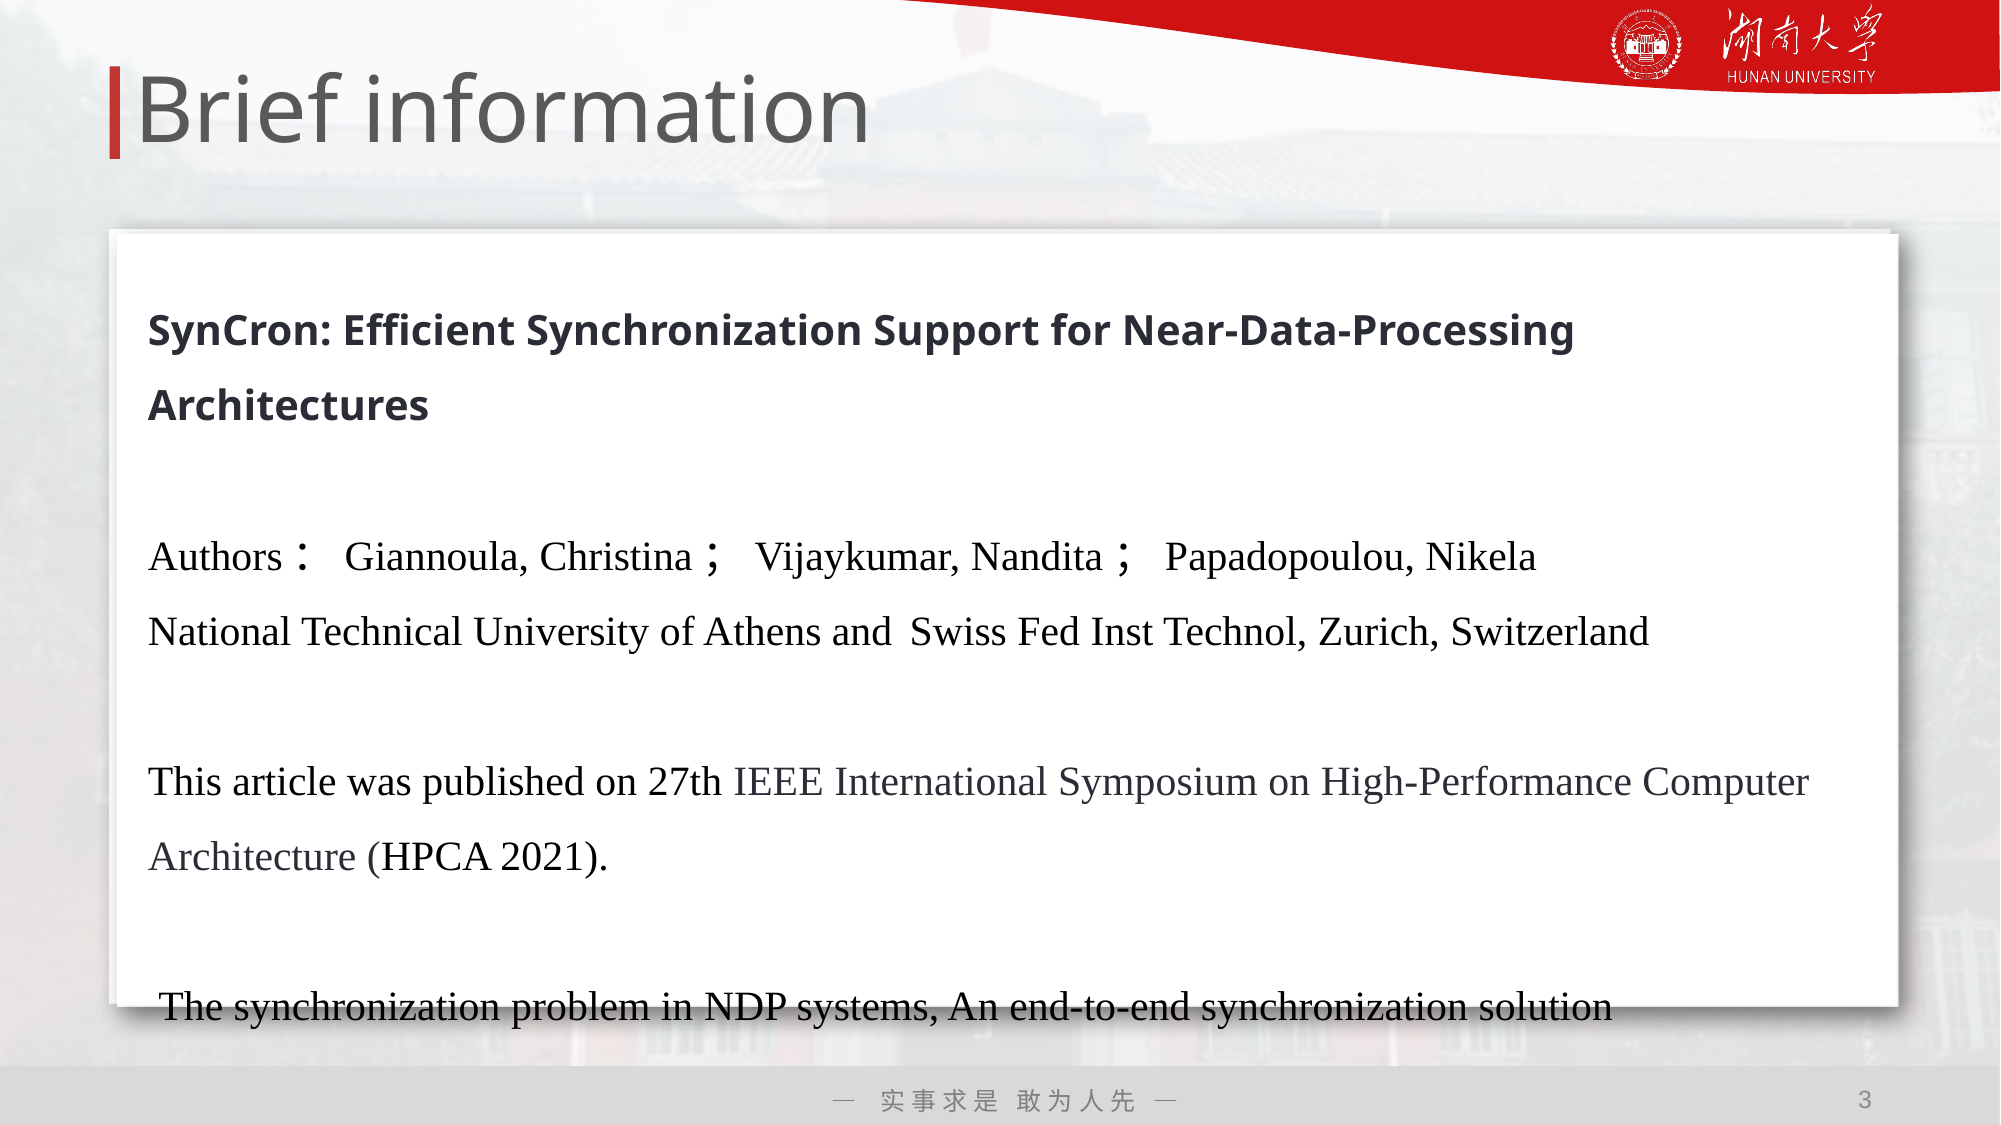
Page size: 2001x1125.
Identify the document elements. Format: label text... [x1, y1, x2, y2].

text_box SynCron: Efficient Synchronization Support for Near-Data-Processing Architectures Authors：Giannoula, Christina；Vijaykumar, Nandita；Papadopoulou, Nikela National Technical University of Athens and Swiss Fed Inst Technol, Zurich, Switzerland This article was published on 27th IEEE International Symposium on High-Performance Computer Architecture (HPCA 2021). The synchronization problem in NDP systems, An end-to-end synchronization solution [133, 1007, 1862, 1111]
picture [109, 229, 1899, 1007]
title Brief information [119, 4, 1845, 222]
picture [1610, 3, 1882, 83]
